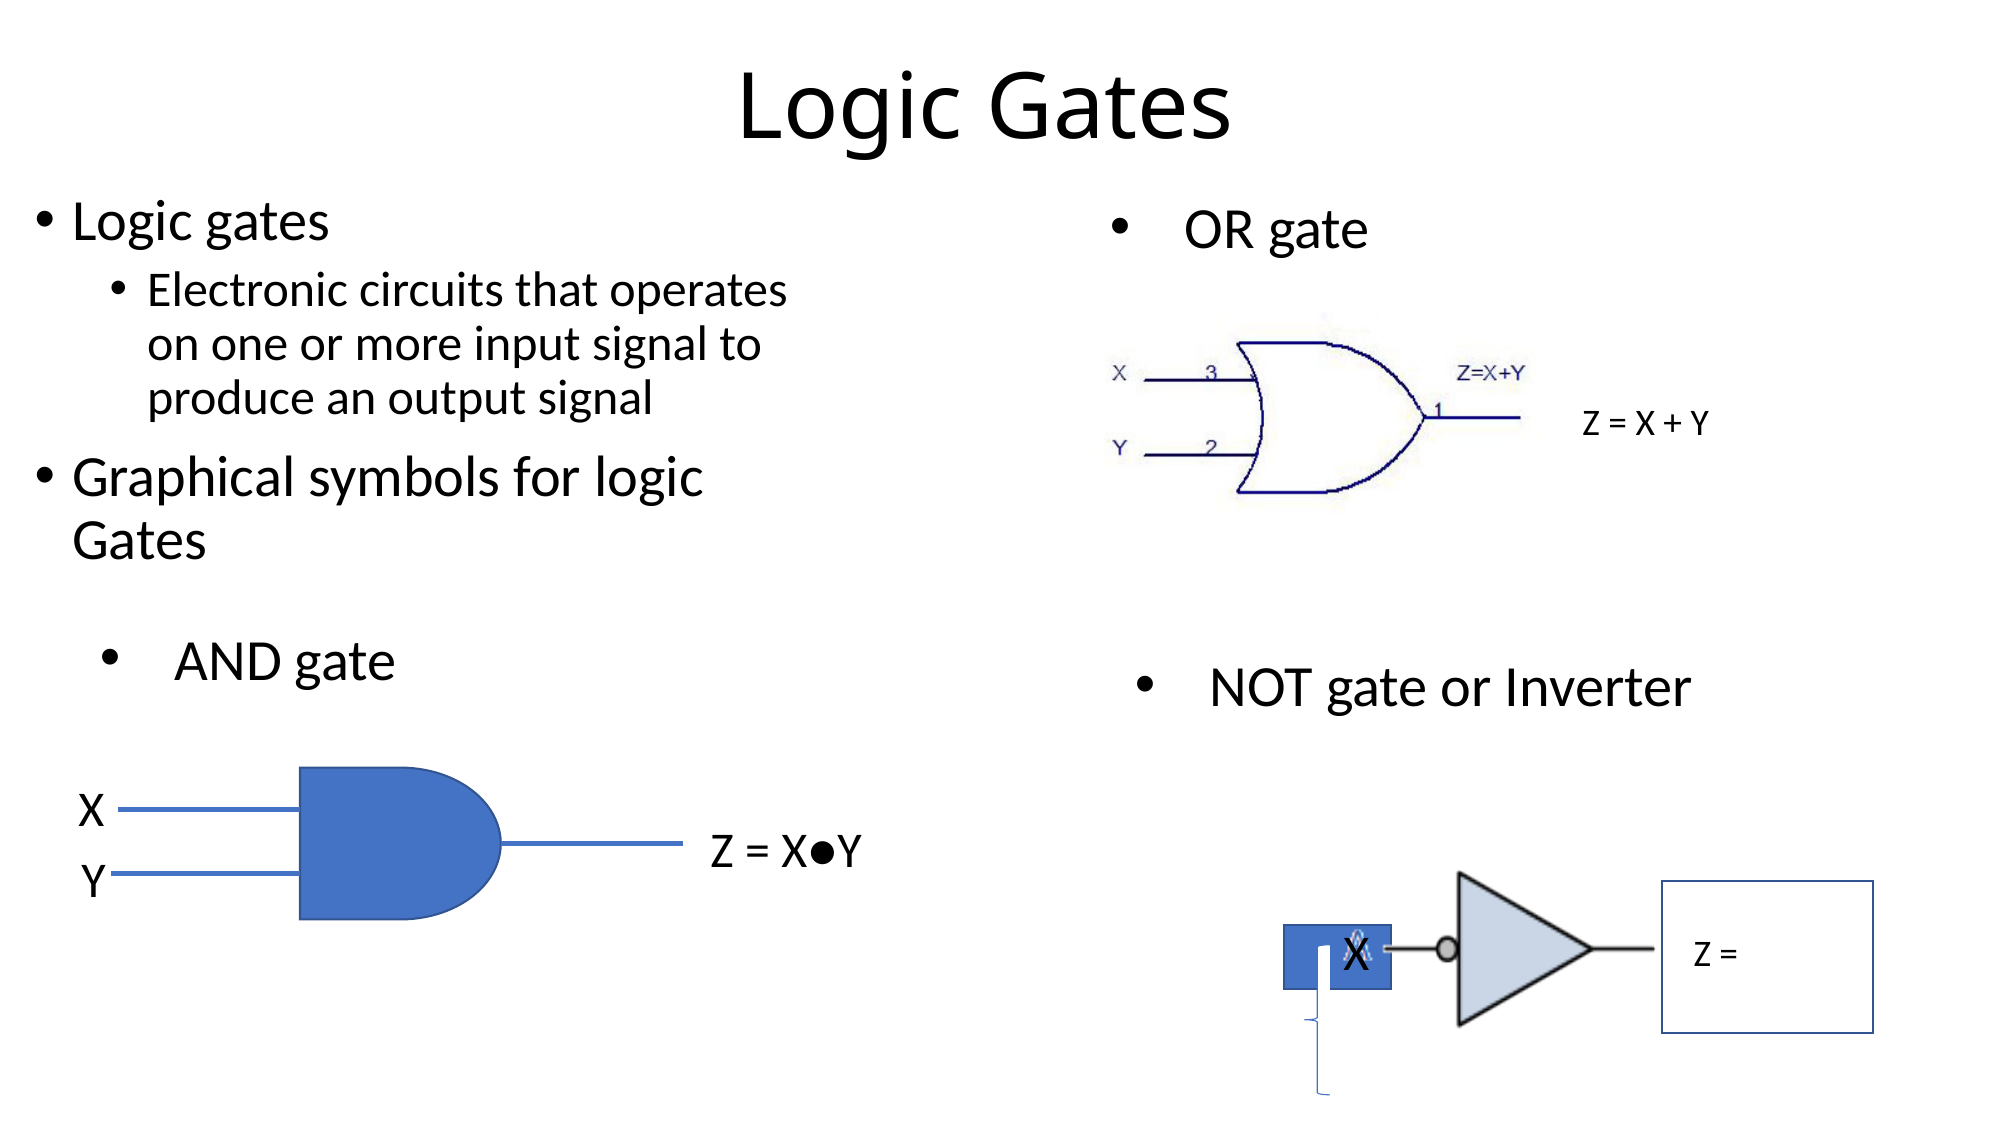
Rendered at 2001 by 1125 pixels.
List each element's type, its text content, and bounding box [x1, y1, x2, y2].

picture [1259, 843, 1739, 1060]
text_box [63, 767, 918, 920]
text_box AND gate [84, 614, 426, 700]
list Logic gates Electronic circuits that operates on one or more input signal to produce an output signal Graphical symbols for logic Gates [19, 182, 832, 662]
text_box NOT gate or Inverter [1120, 640, 1793, 726]
text_box Z = X + Y [1580, 390, 1776, 450]
title Logic Gates [121, 34, 1847, 183]
picture [1095, 312, 1581, 596]
text_box OR gate [1095, 182, 1411, 268]
text_box [1316, 1060, 1330, 1096]
